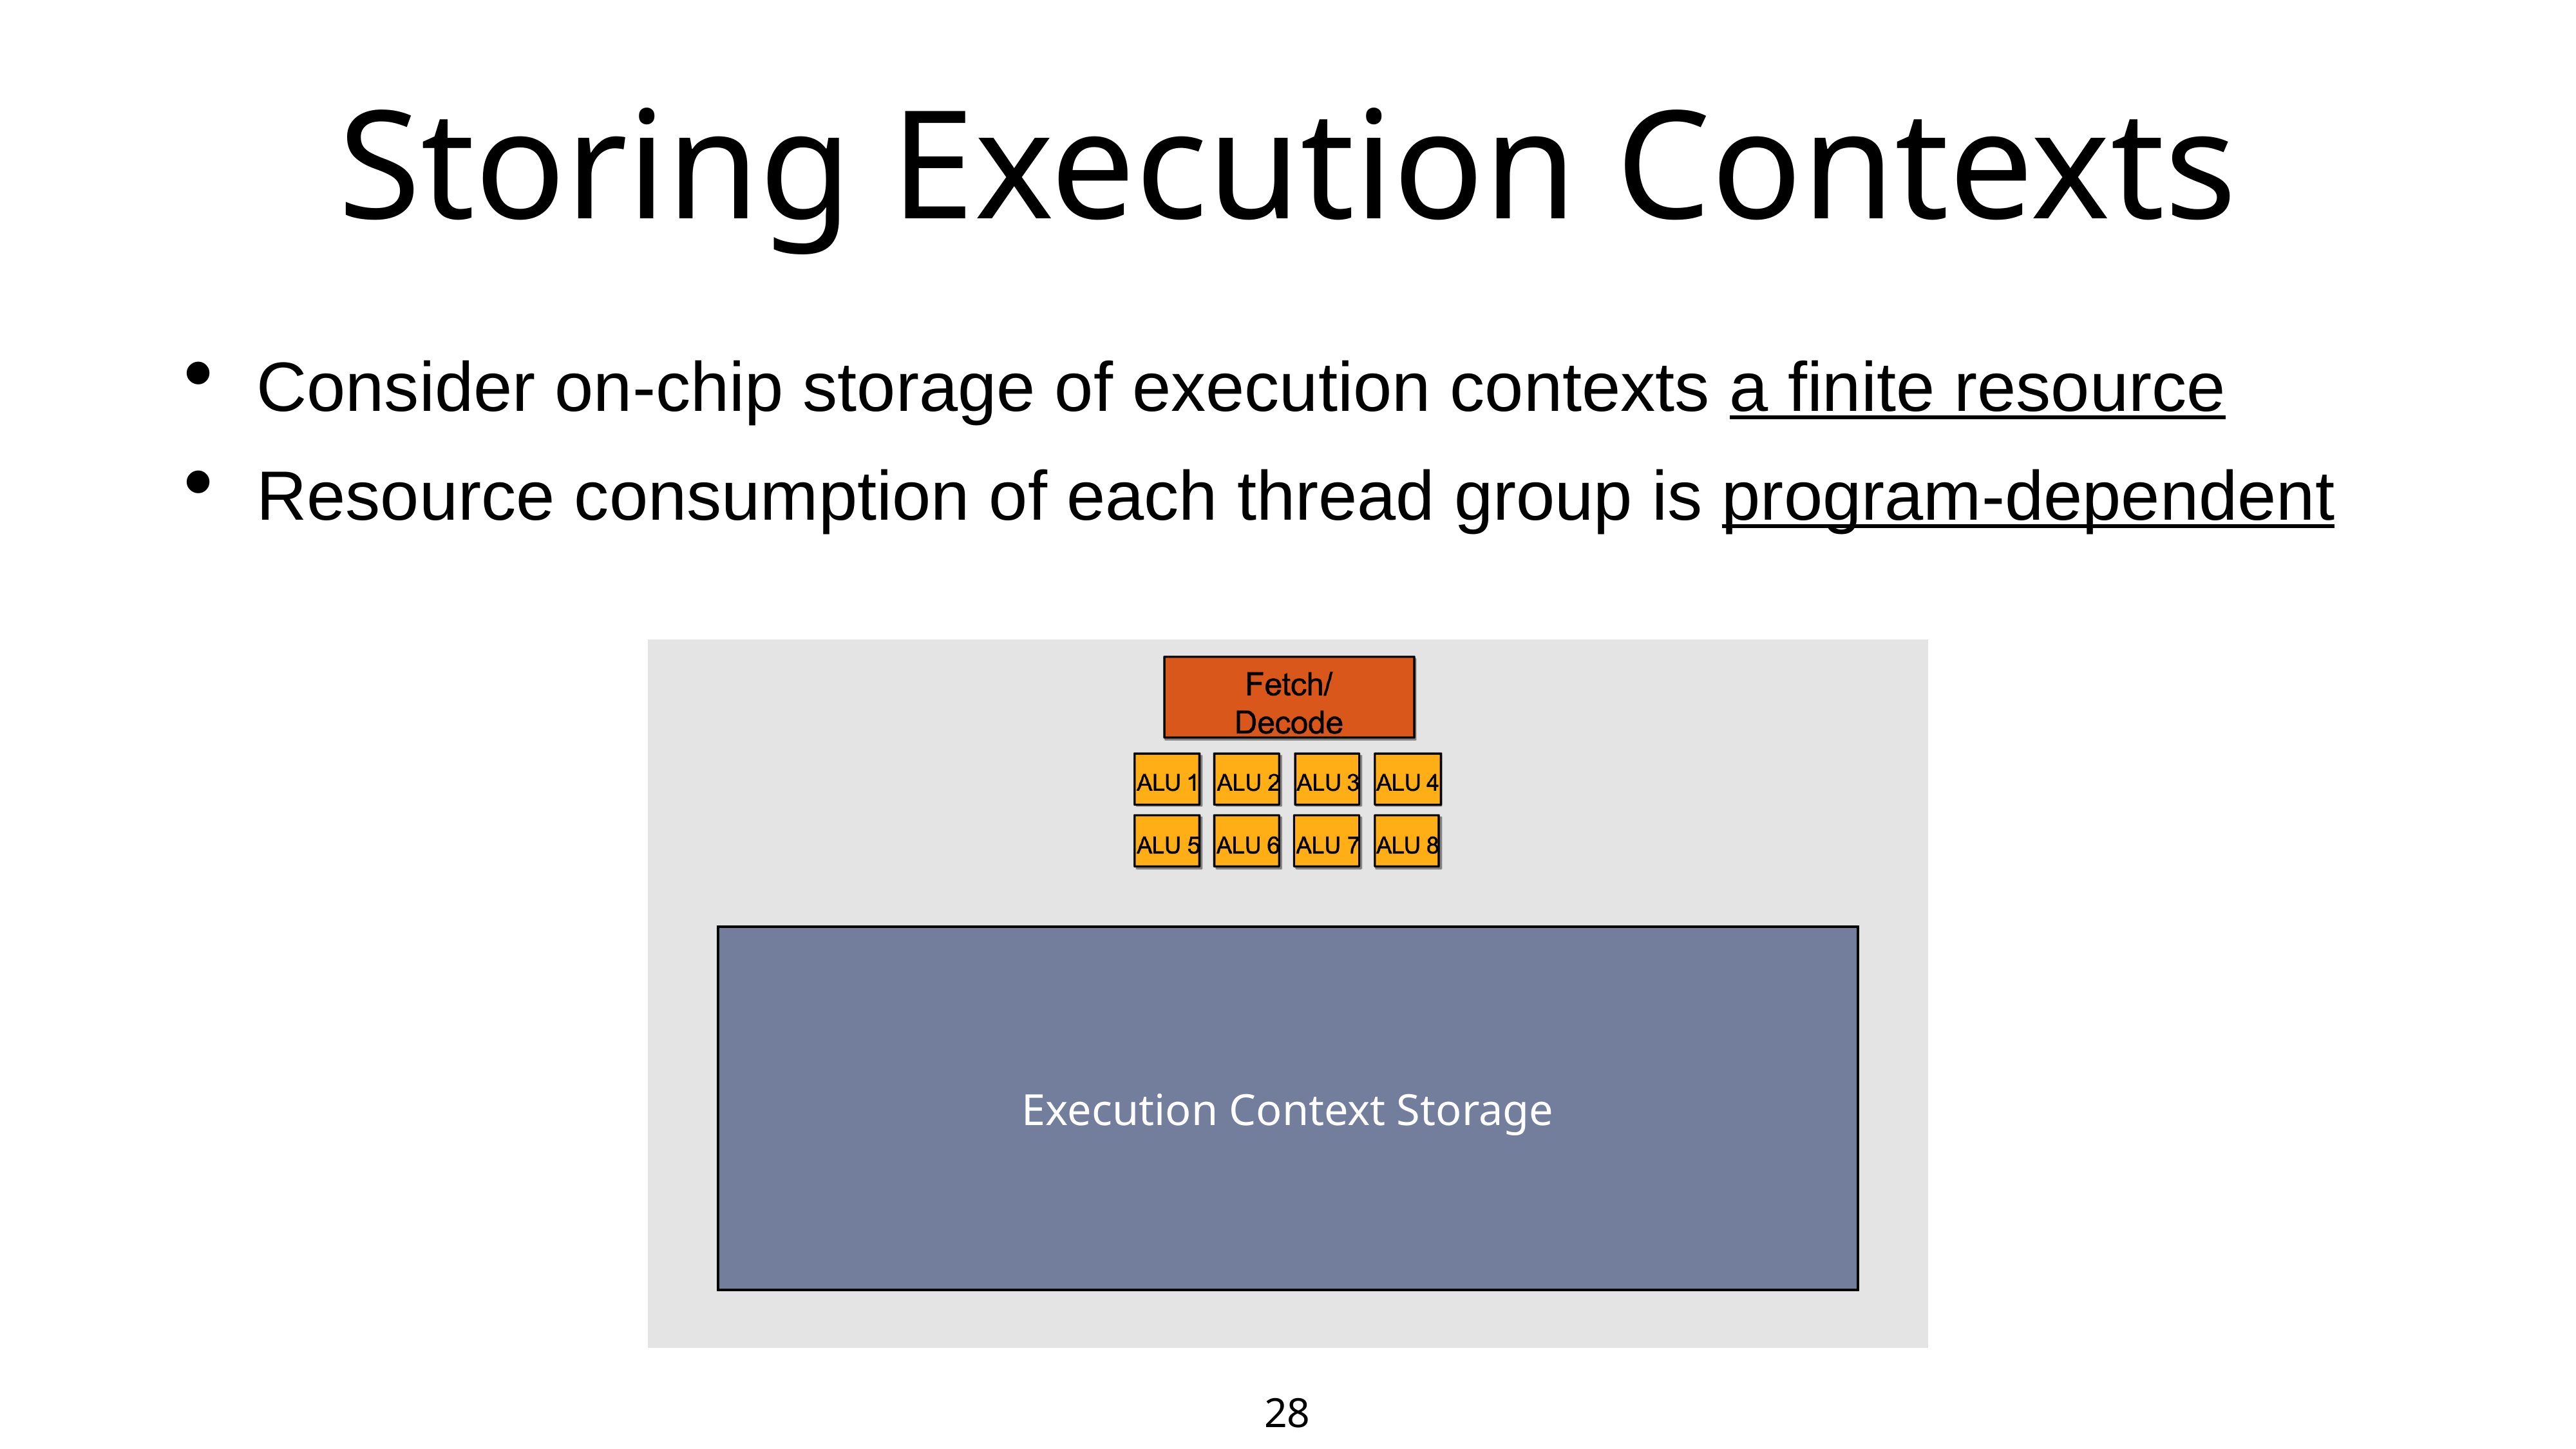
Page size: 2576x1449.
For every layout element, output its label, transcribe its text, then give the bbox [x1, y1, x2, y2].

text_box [648, 639, 1928, 1349]
list Consider on-chip storage of execution contexts a finite resource Resource consumption of each thread group is program-dependent [178, 310, 2398, 1294]
title Storing Execution Contexts [178, 37, 2398, 279]
slide_number 28 [1258, 1381, 1316, 1441]
